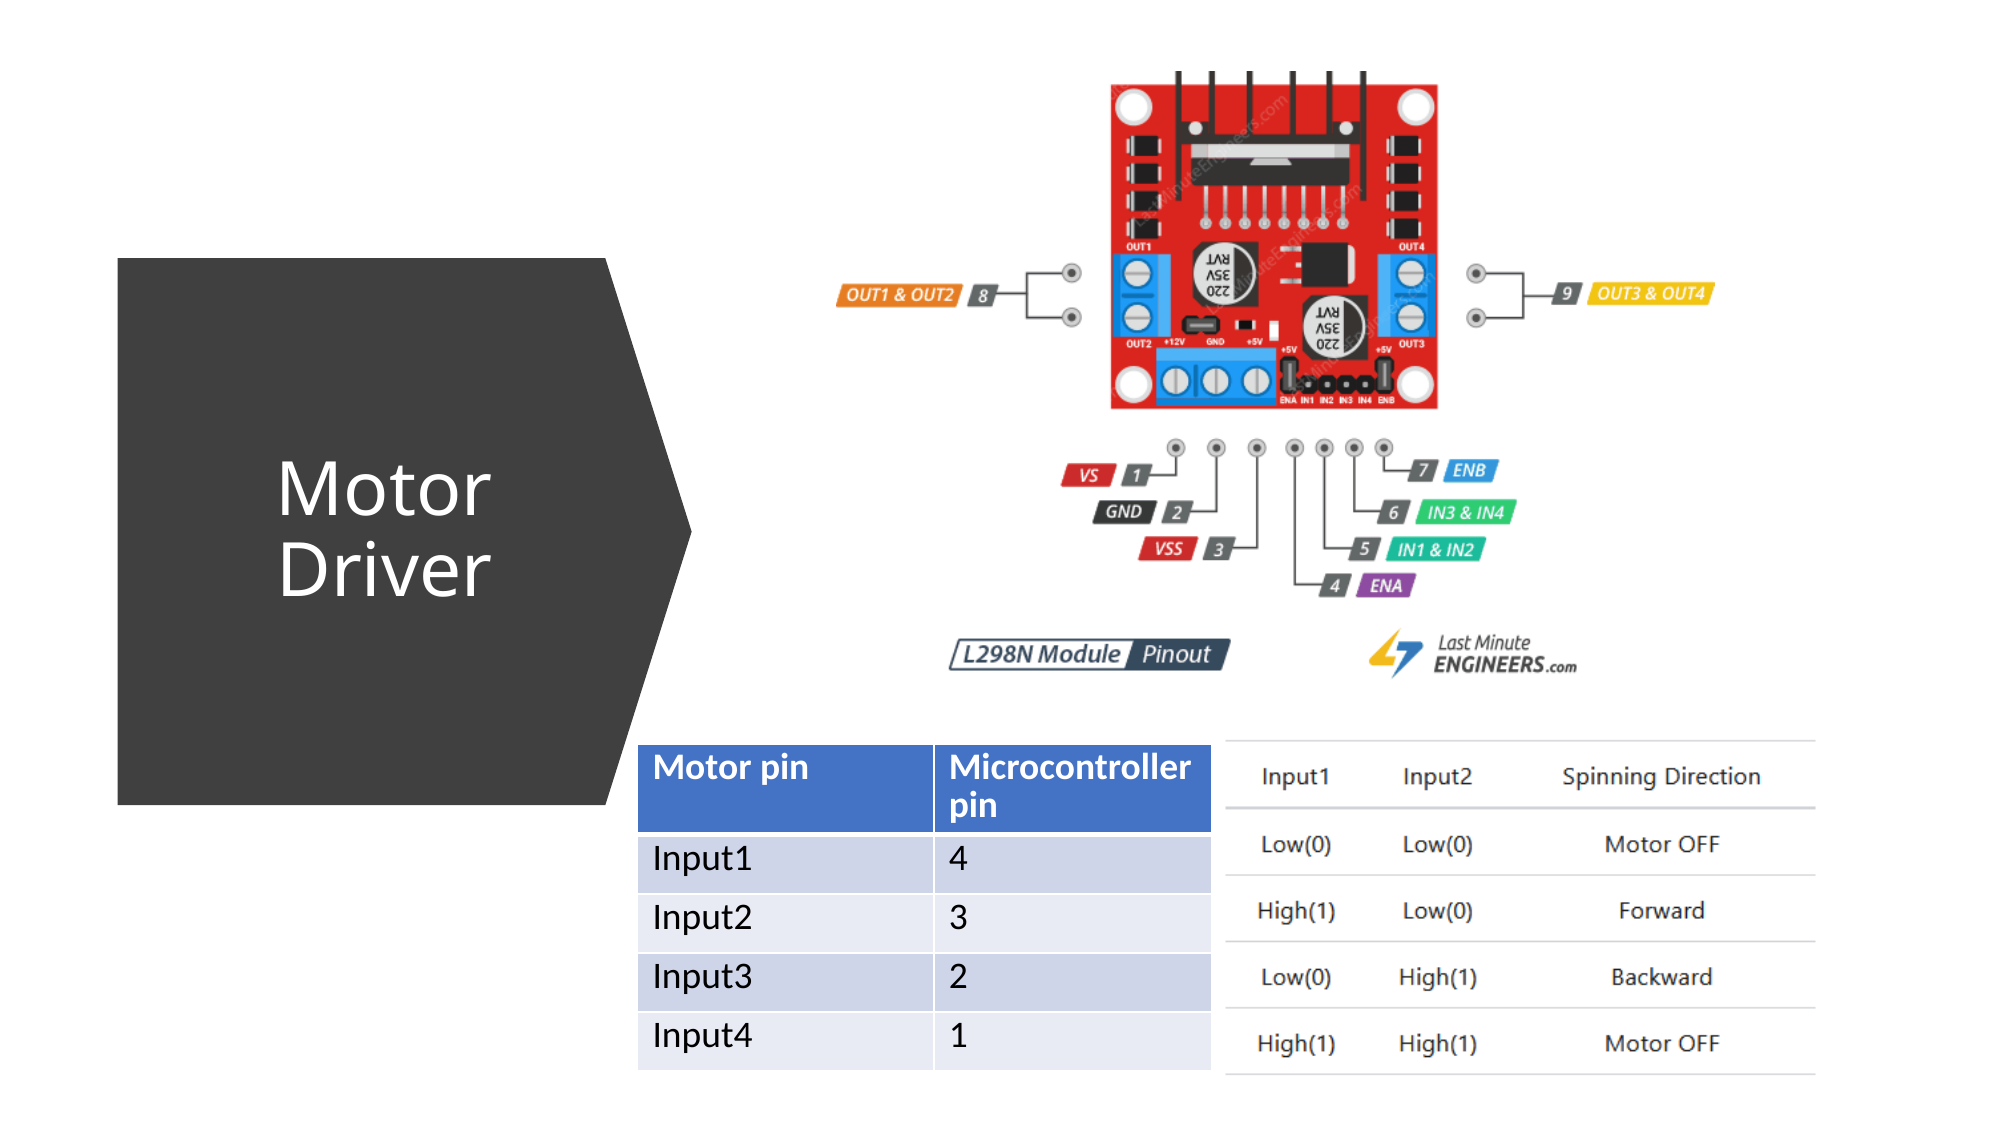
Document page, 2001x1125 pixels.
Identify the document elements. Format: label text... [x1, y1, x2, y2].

text_box [116, 257, 693, 807]
table_header Motor pin [638, 745, 933, 832]
table_cell 1 [935, 1013, 1211, 1070]
table_cell Input1 [638, 837, 933, 893]
table_cell 4 [935, 837, 1211, 893]
table_cell Input2 [638, 895, 933, 952]
title Motor Driver [168, 322, 601, 741]
table_cell Input4 [638, 1013, 933, 1070]
picture [1214, 727, 1832, 1087]
table_cell 2 [935, 954, 1211, 1011]
table_header Microcontroller pin [935, 745, 1211, 832]
table_cell 3 [935, 895, 1211, 952]
picture [836, 71, 1715, 680]
table_cell Input3 [638, 954, 933, 1011]
